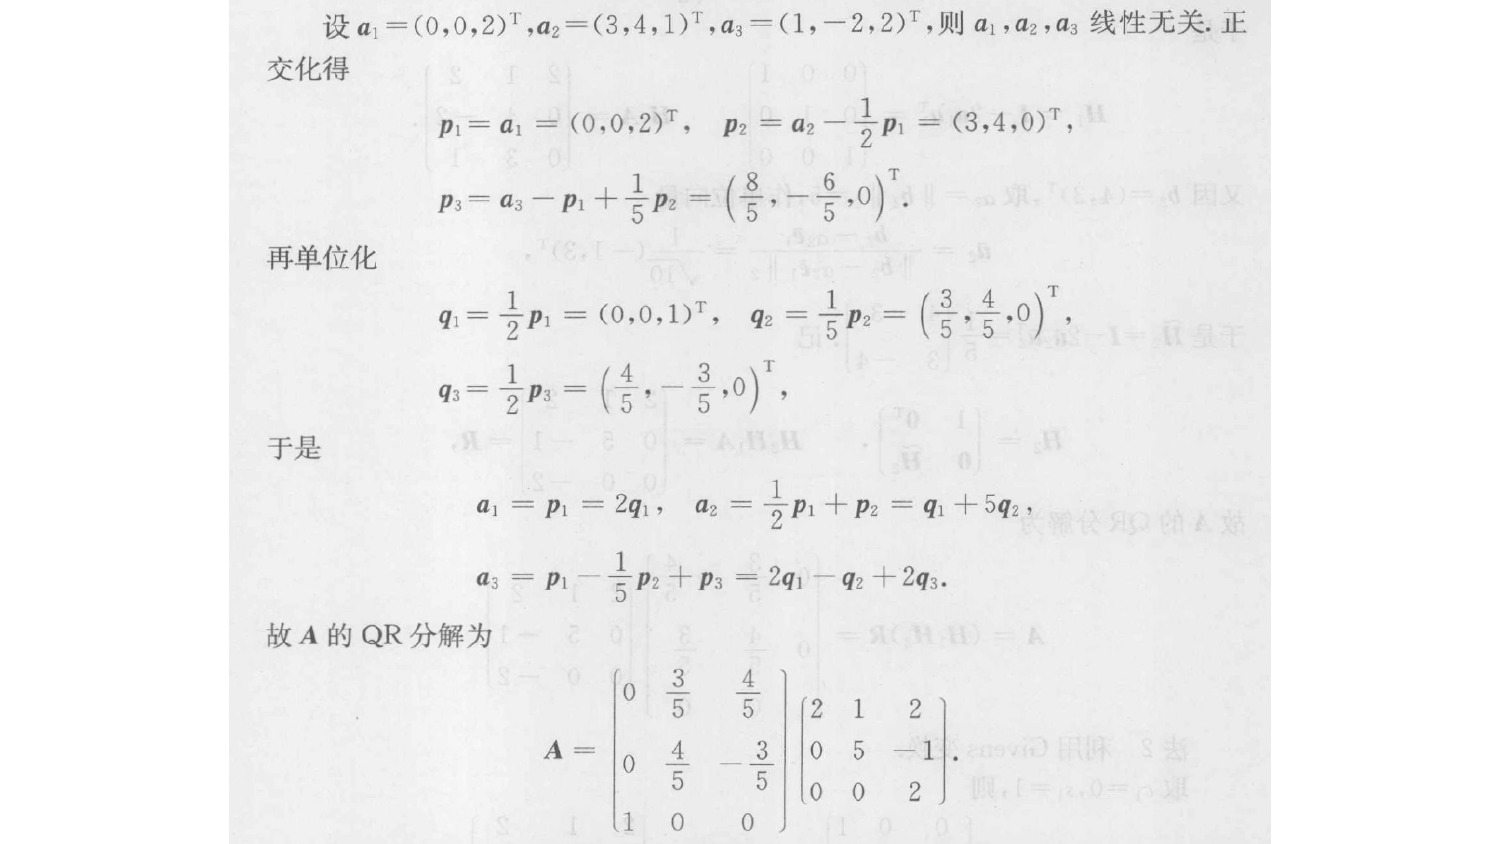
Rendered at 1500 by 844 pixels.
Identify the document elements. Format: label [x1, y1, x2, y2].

picture [229, 0, 1271, 844]
